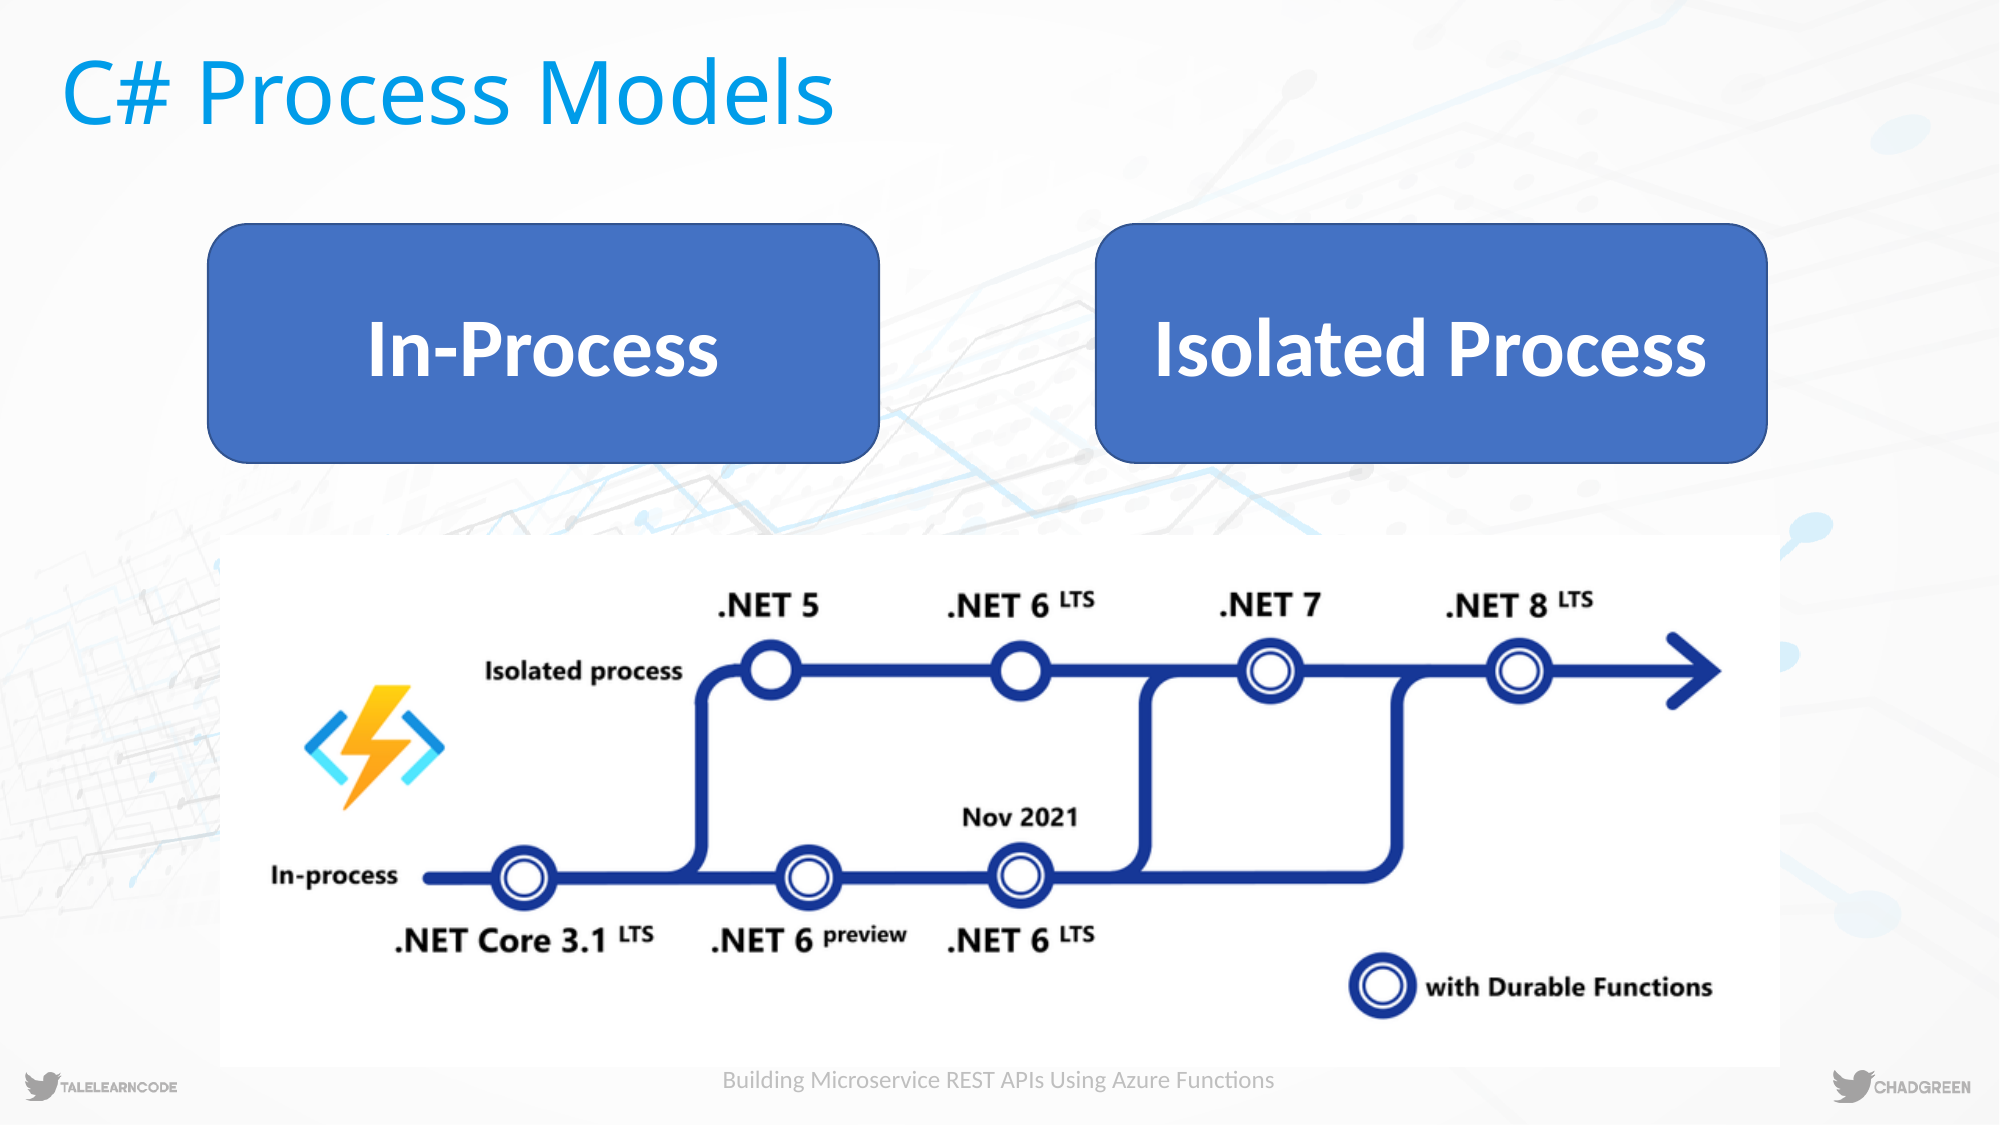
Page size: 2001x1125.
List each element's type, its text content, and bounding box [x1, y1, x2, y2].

text_box In-Process [206, 223, 881, 464]
text_box Isolated Process [1094, 223, 1768, 464]
picture [220, 535, 1780, 1067]
title C# Process Models [45, 40, 1952, 152]
